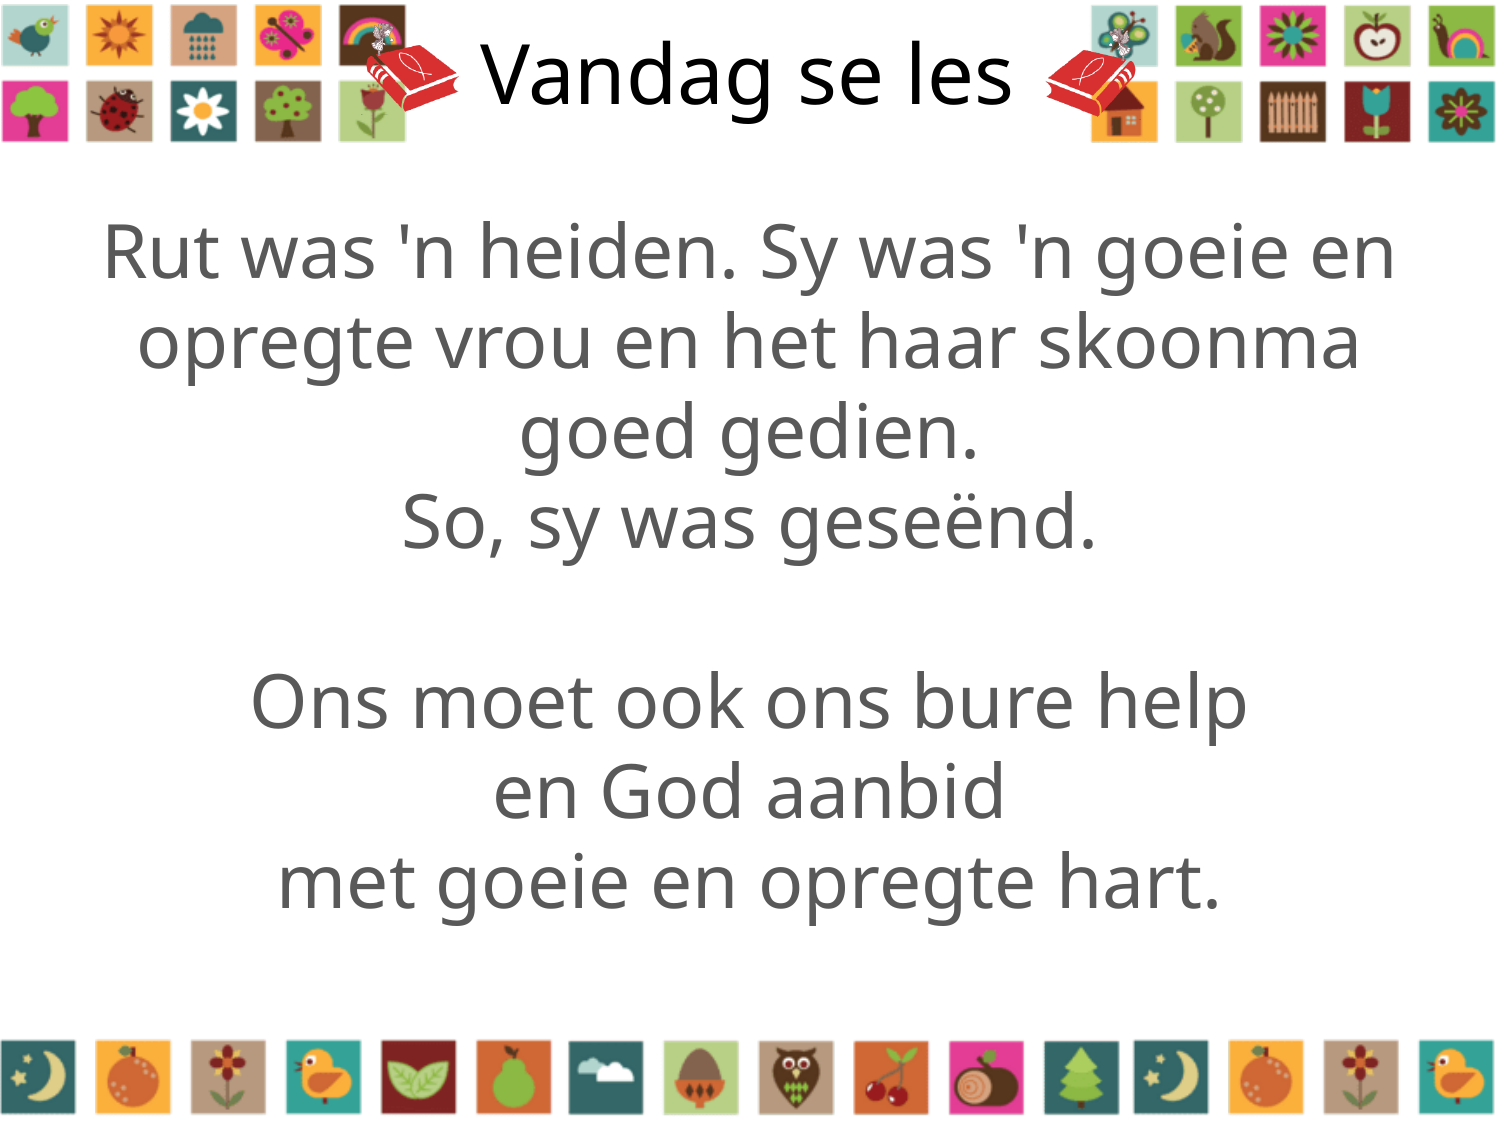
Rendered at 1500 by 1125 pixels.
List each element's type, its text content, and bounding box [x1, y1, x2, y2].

picture [1014, 3, 1500, 150]
text_box Vandag se les [425, 13, 1077, 129]
text_box Rut was 'n heiden. Sy was 'n goeie en opregte vrou en het haar skoonma goed gedien. So, sy was geseënd. Ons moet ook ons bure help en God aanbid met goeie en opregte hart. [76, 196, 1424, 931]
picture [0, 3, 491, 150]
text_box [0, 1028, 1500, 1118]
